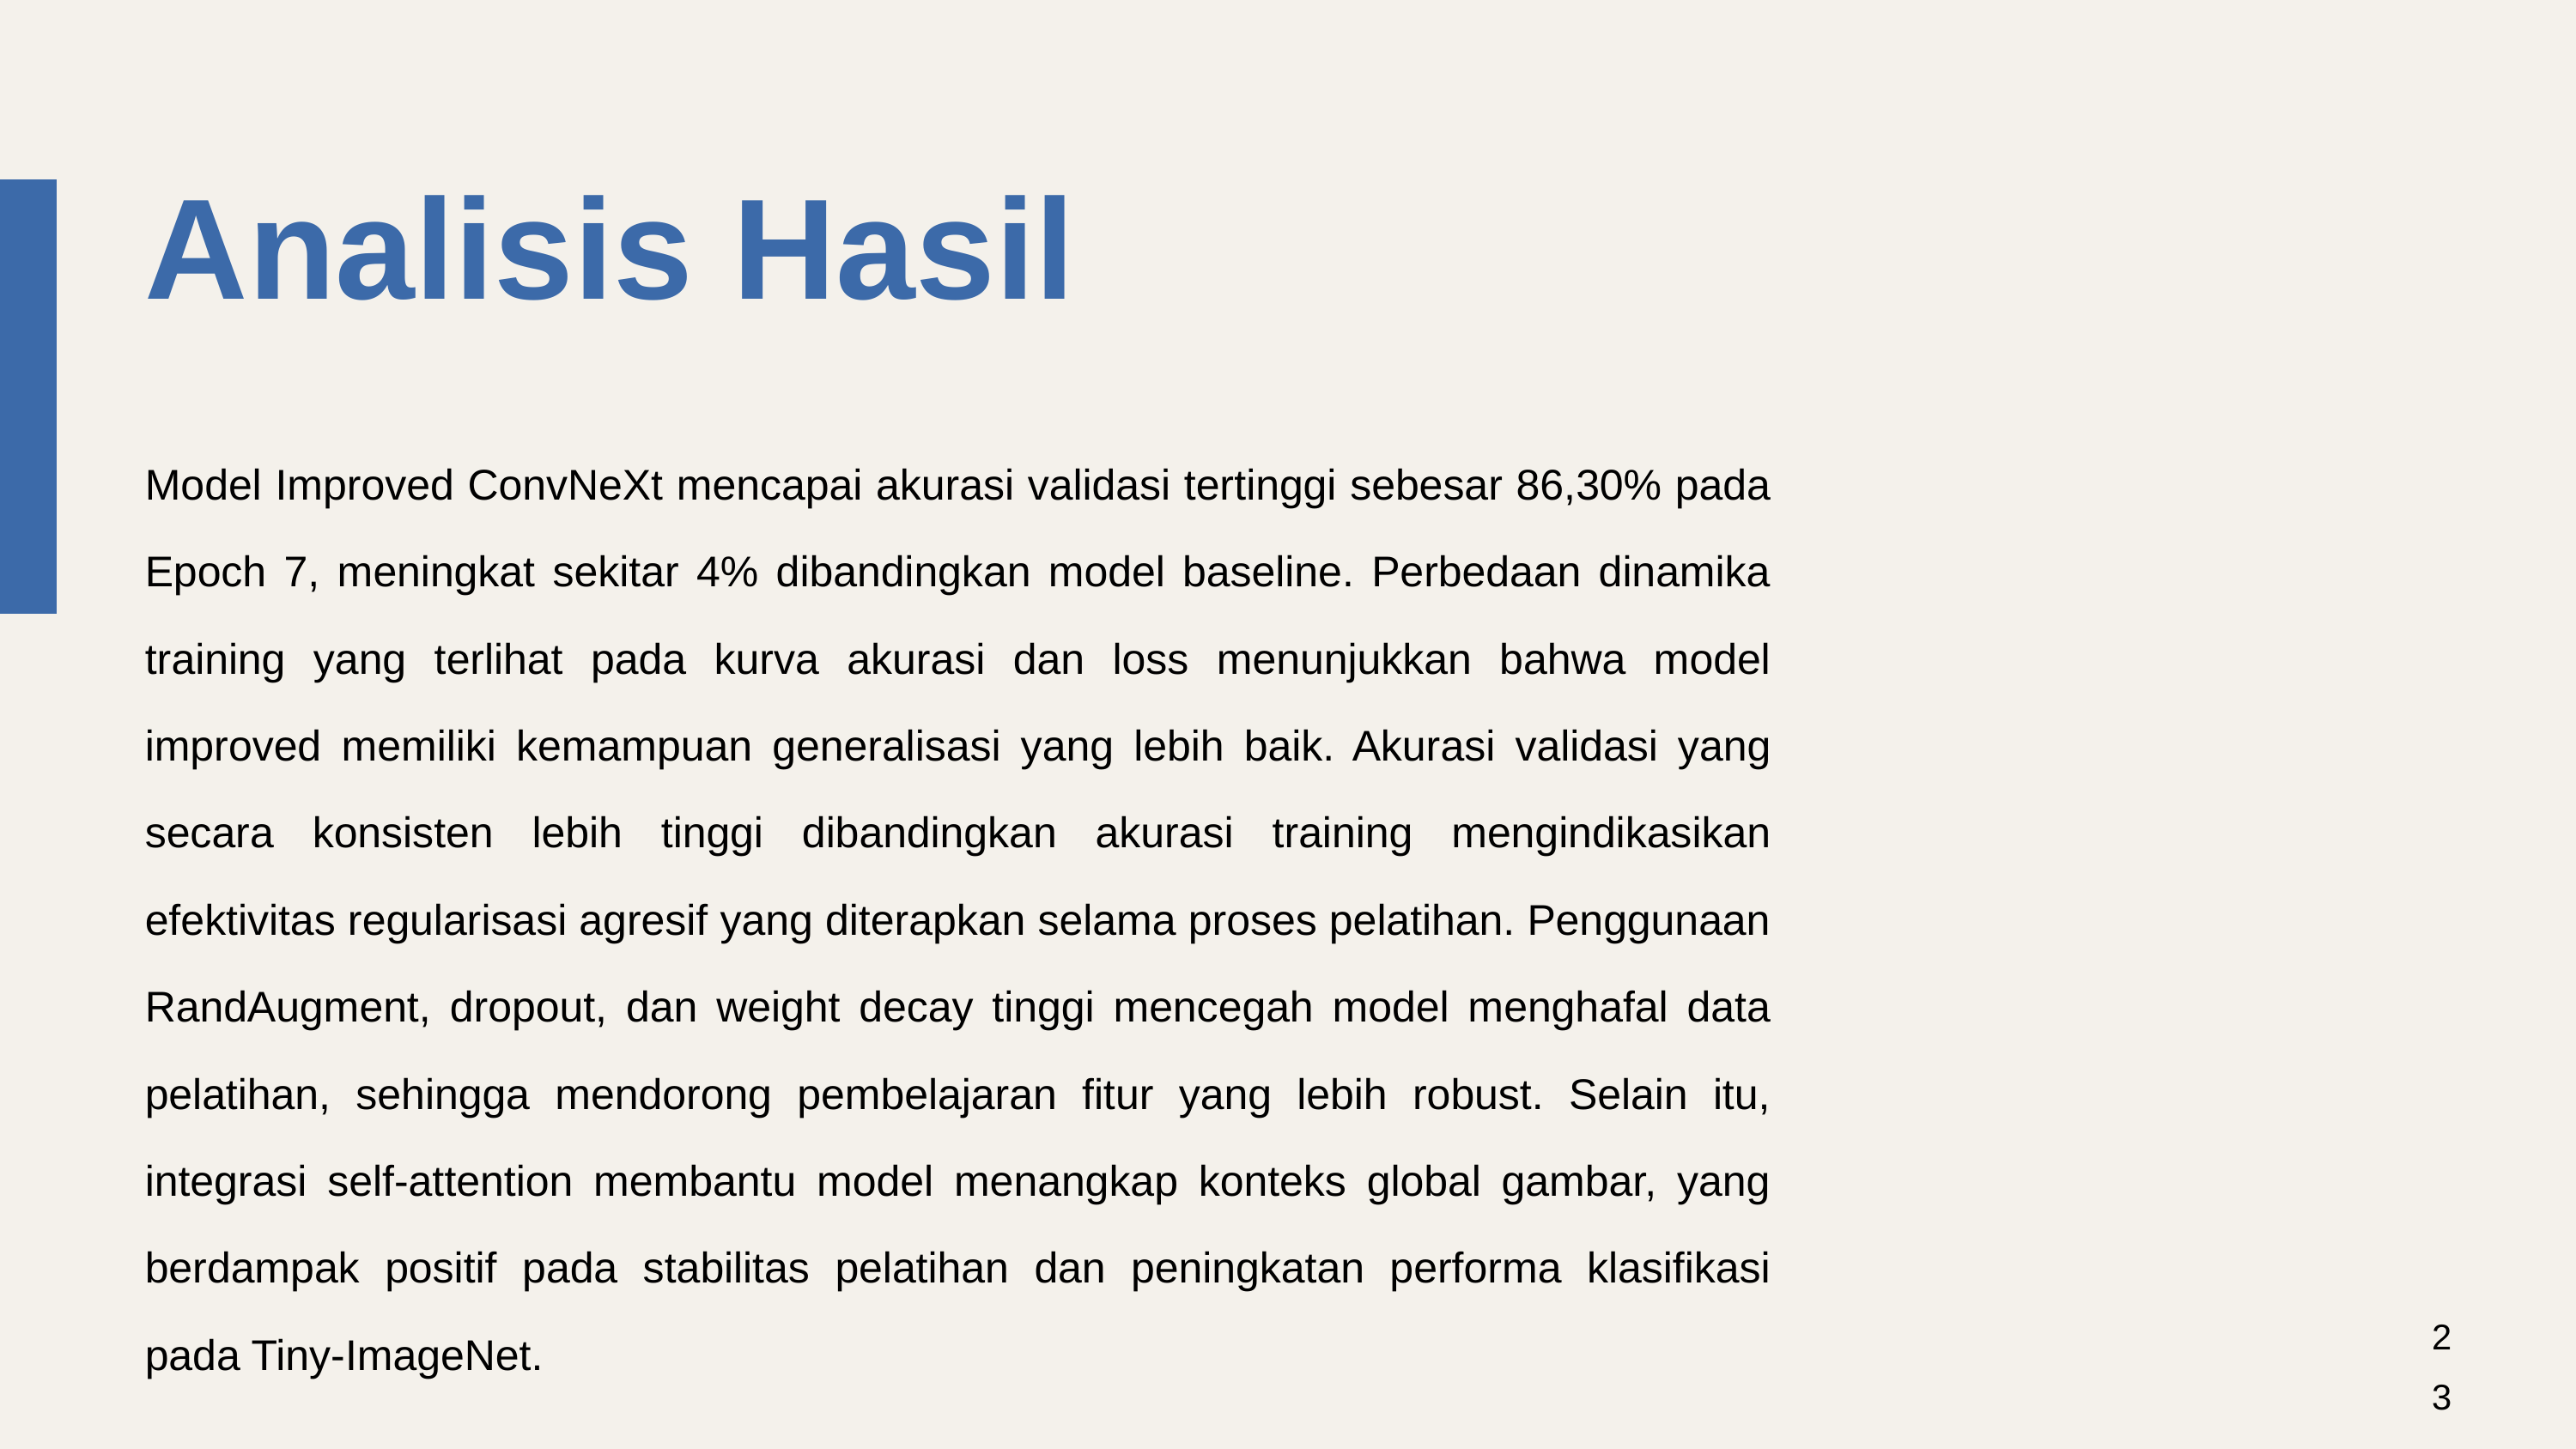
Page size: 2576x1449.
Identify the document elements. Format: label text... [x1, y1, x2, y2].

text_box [0, 154, 57, 615]
text_box Analisis Hasil [144, 177, 1519, 330]
text_box Model Improved ConvNeXt mencapai akurasi validasi tertinggi sebesar 86,30% pada Epoch 7, meningkat sekitar 4% dibandingkan model baseline. Perbedaan dinamika training yang terlihat pada kurva akurasi dan loss menunjukkan bahwa model improved memiliki kemampuan generalisasi yang lebih baik. Akurasi validasi yang secara konsisten lebih tinggi dibandingkan akurasi training mengindikasikan efektivitas regularisasi agresif yang diterapkan selama proses pelatihan. Penggunaan RandAugment, dropout, dan weight decay tinggi mencegah model menghafal data pelatihan, sehingga mendorong pembelajaran fitur yang lebih robust. Selain itu, integrasi self-attention membantu model menangkap konteks global gambar, yang berdampak positif pada stabilitas pelatihan dan peningkatan performa klasifikasi pada Tiny-ImageNet. [144, 421, 1771, 1379]
text_box 23 [2431, 1296, 2453, 1417]
